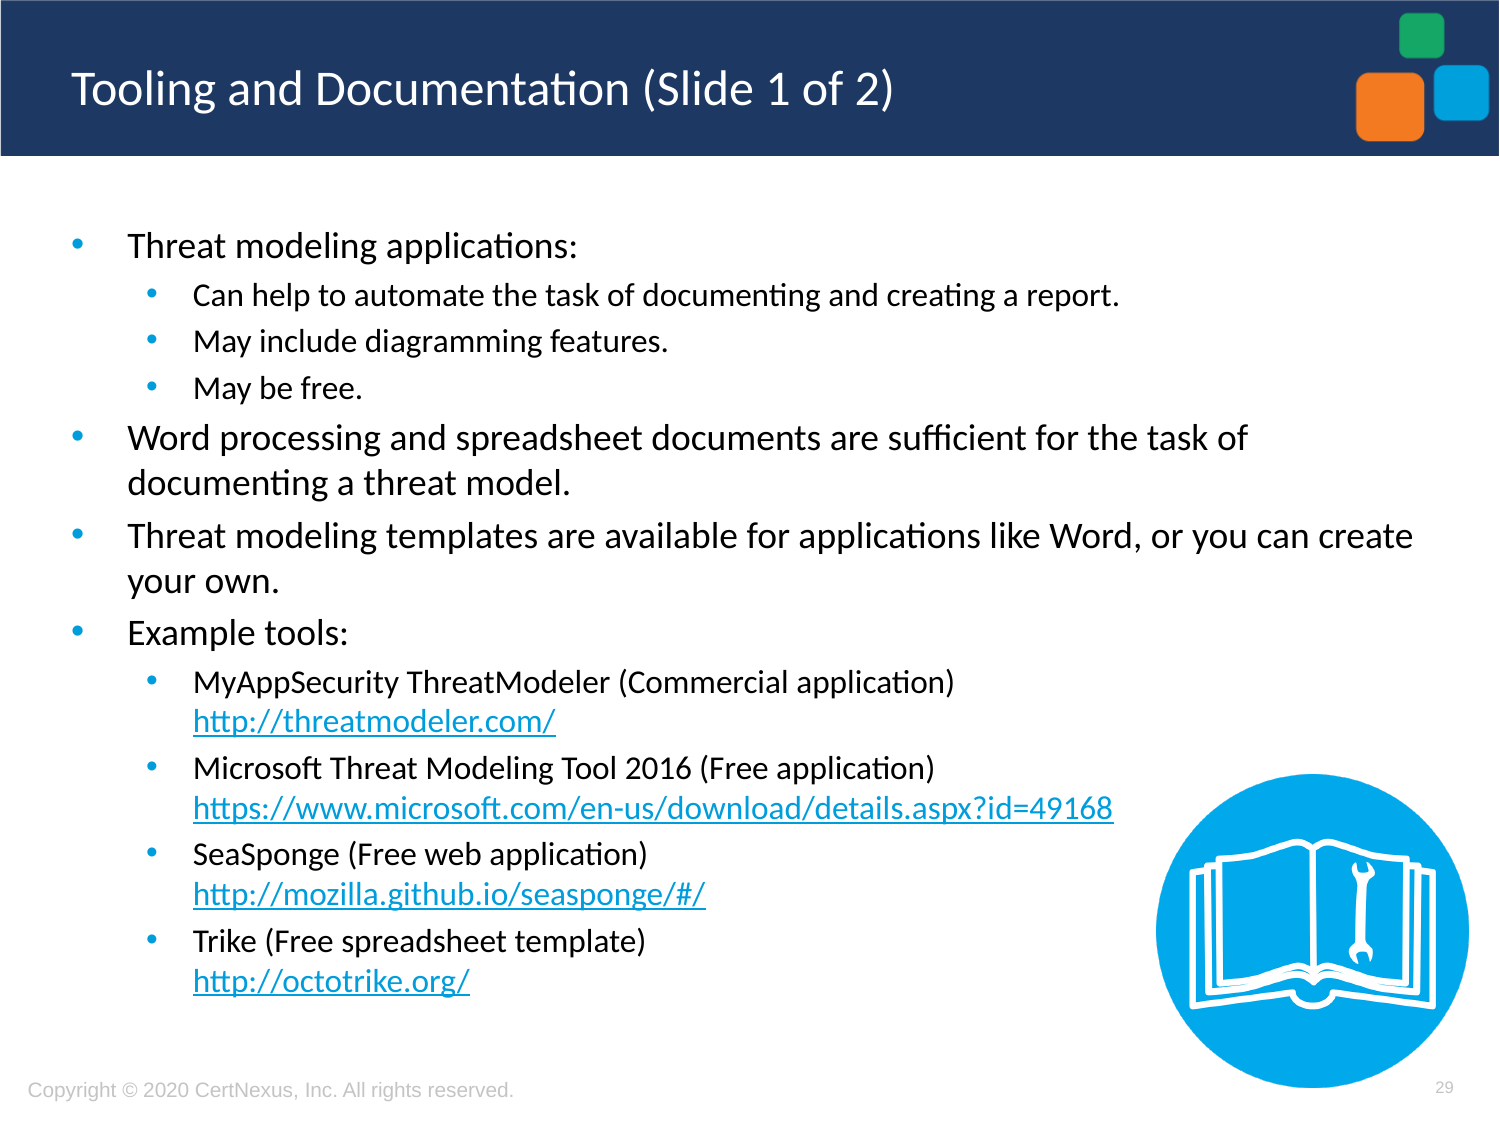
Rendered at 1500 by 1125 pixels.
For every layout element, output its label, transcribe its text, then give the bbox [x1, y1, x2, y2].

picture [1156, 774, 1295, 913]
picture [1156, 949, 1291, 1088]
list Threat modeling applications: Can help to automate the task of documenting and creating a report. May include diagramming features. May be free. Word processing and spreadsheet documents are sufficient for the task of documenting a threat model. Threat modeling templates are available for applications like Word, or you can create your own. Example tools: MyAppSecurity ThreatModeler (Commercial application) http://threatmodeler.com/ Microsoft Threat Modeling Tool 2016 (Free application) https://www.microsoft.com/en-us/download/details.aspx?id=49168 SeaSponge (Free web application) http://mozilla.github.io/seasponge/#/ Trike (Free spreadsheet template) http://octotrike.org/ [56, 213, 1444, 1021]
picture [0, 0, 1500, 156]
picture [1334, 938, 1470, 1088]
picture [1331, 774, 1470, 925]
title Tooling and Documentation (Slide 1 of 2) [56, 16, 1350, 155]
picture [1190, 839, 1435, 1009]
slide_number 29 [1118, 1057, 1469, 1118]
